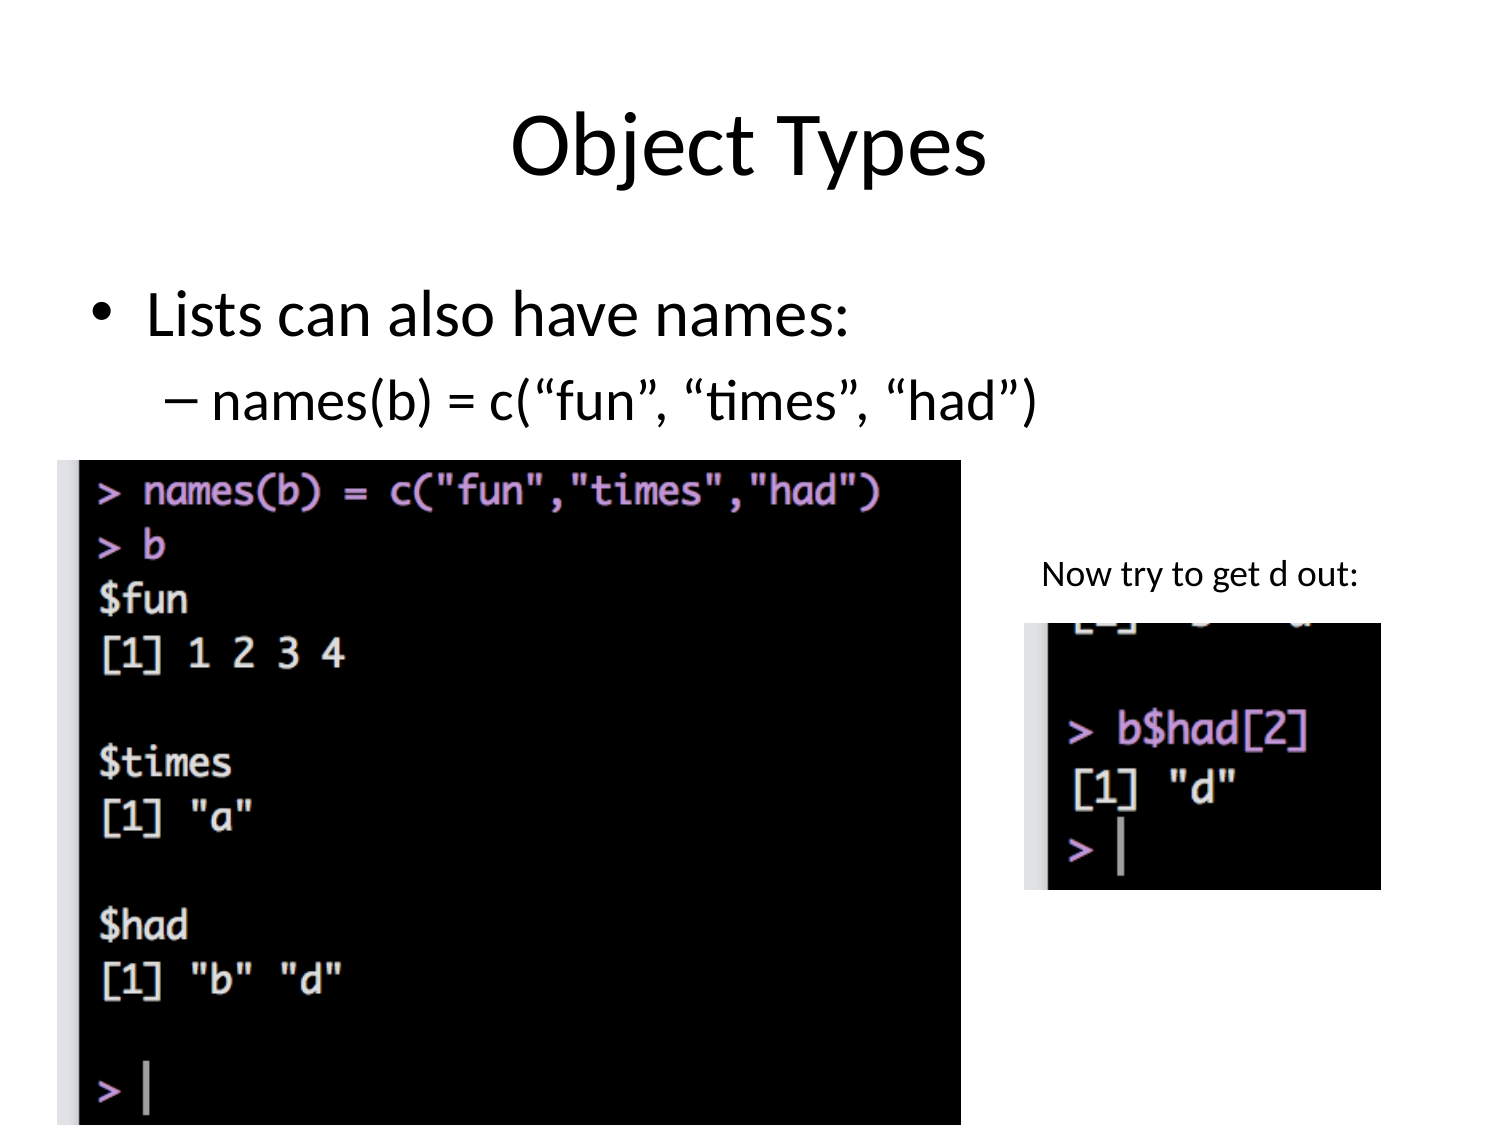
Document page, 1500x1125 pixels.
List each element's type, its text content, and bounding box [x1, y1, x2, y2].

picture [1024, 623, 1381, 890]
title Object Types [75, 45, 1425, 233]
list Lists can also have names: names(b) = c(“fun”, “times”, “had”) [75, 262, 1425, 1005]
picture [56, 460, 961, 1125]
text_box Now try to get d out: [1026, 541, 1375, 621]
